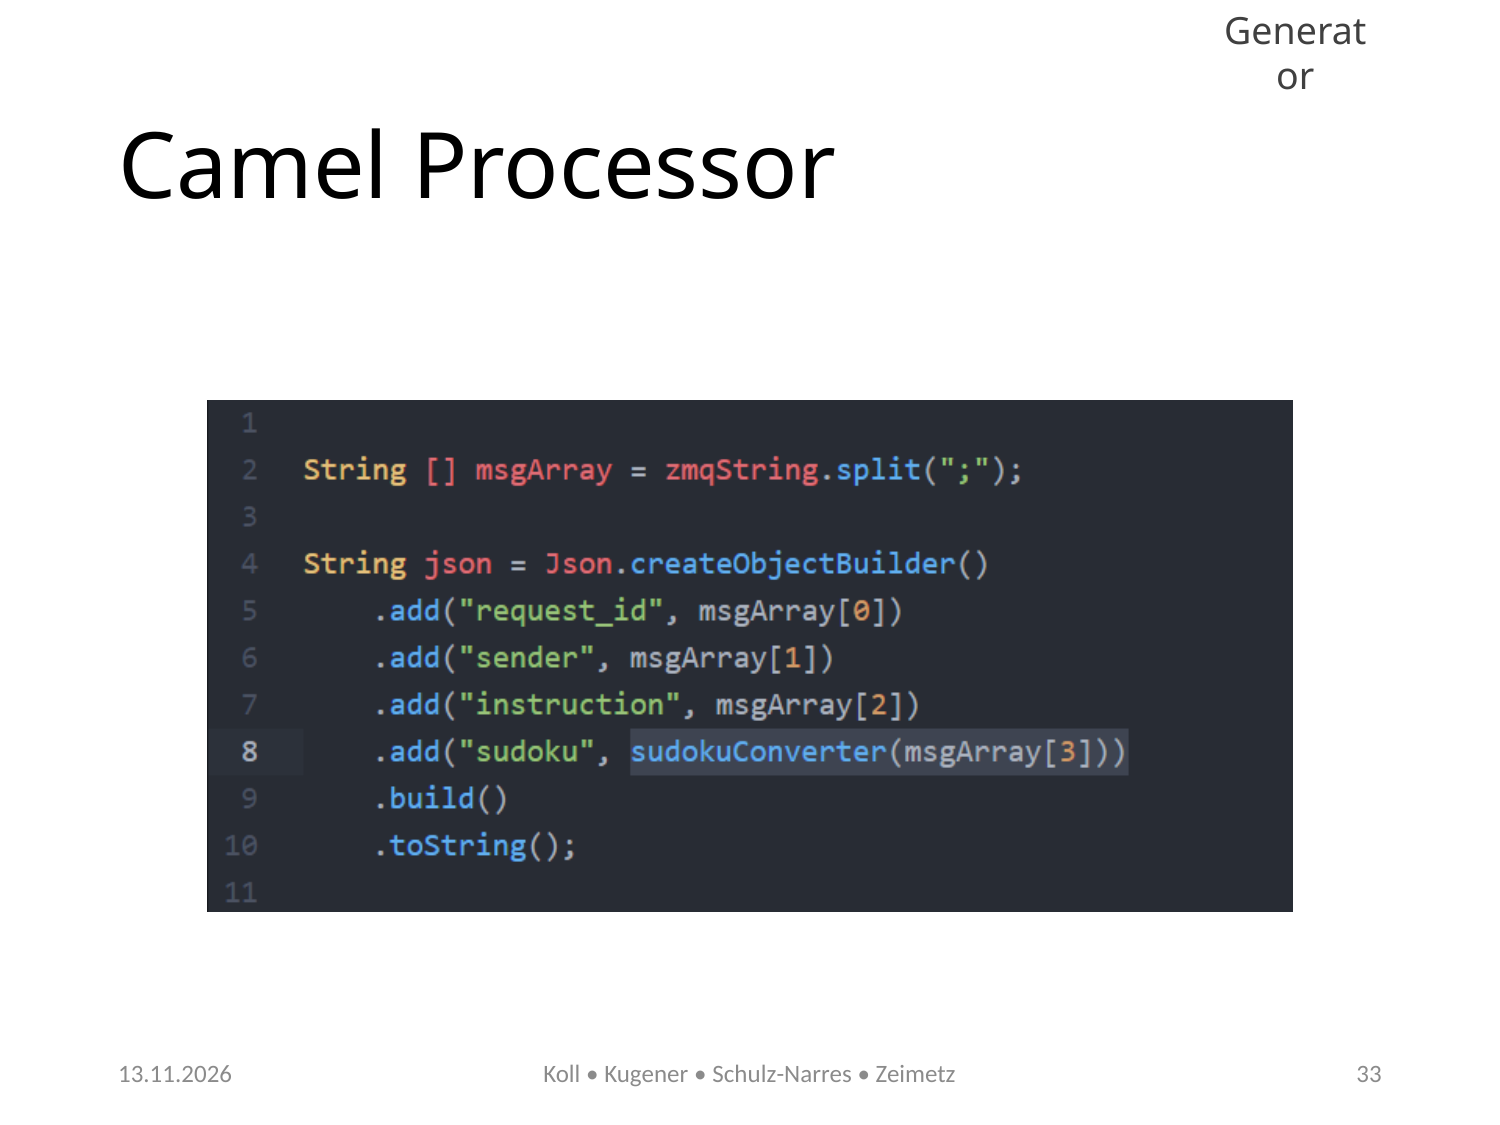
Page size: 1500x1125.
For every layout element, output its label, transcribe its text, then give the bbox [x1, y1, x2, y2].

footer Koll • Kugener • Schulz-Narres • Zeimetz [496, 1042, 1004, 1103]
slide_number 33 [1059, 1042, 1397, 1103]
title Camel Processor [103, 59, 1397, 278]
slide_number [103, 1042, 441, 1103]
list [207, 400, 1293, 912]
